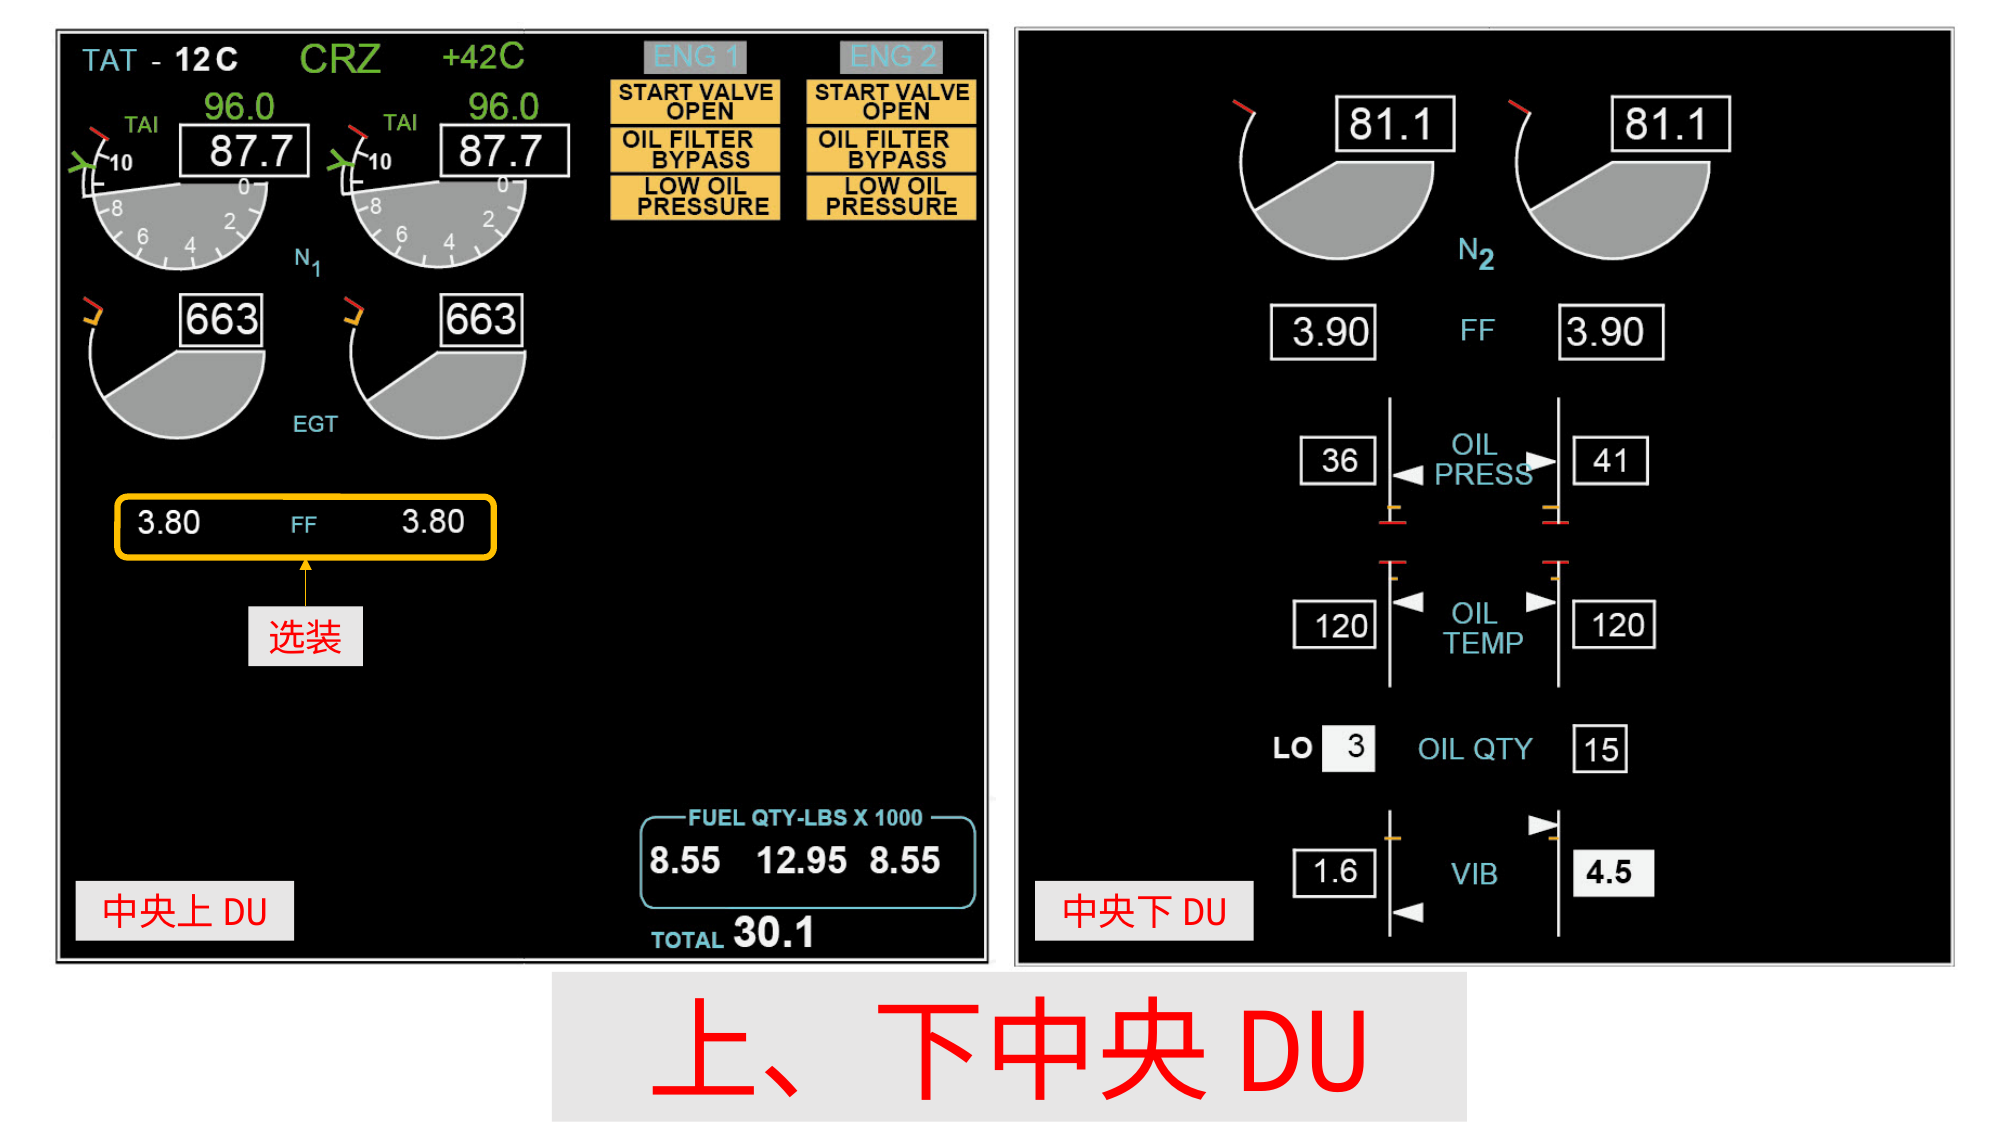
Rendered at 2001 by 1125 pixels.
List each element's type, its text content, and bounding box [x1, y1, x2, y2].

picture [1009, 22, 1959, 972]
picture [48, 22, 996, 972]
text_box 上、下中央DU [551, 971, 1467, 1122]
